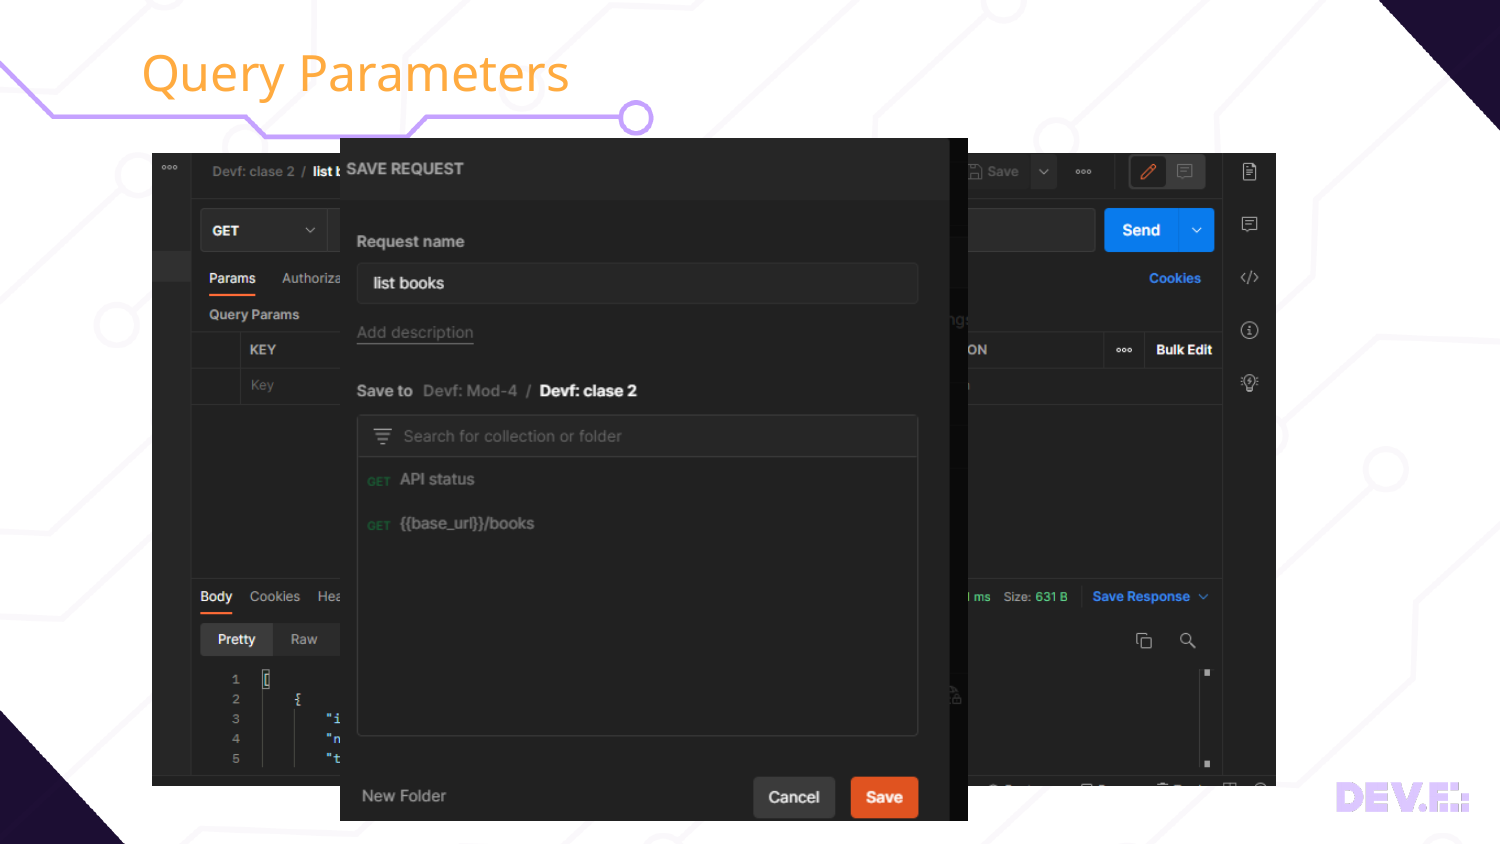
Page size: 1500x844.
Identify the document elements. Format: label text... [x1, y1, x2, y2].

title Query Parameters [51, 17, 1449, 112]
picture [0, 0, 1500, 844]
